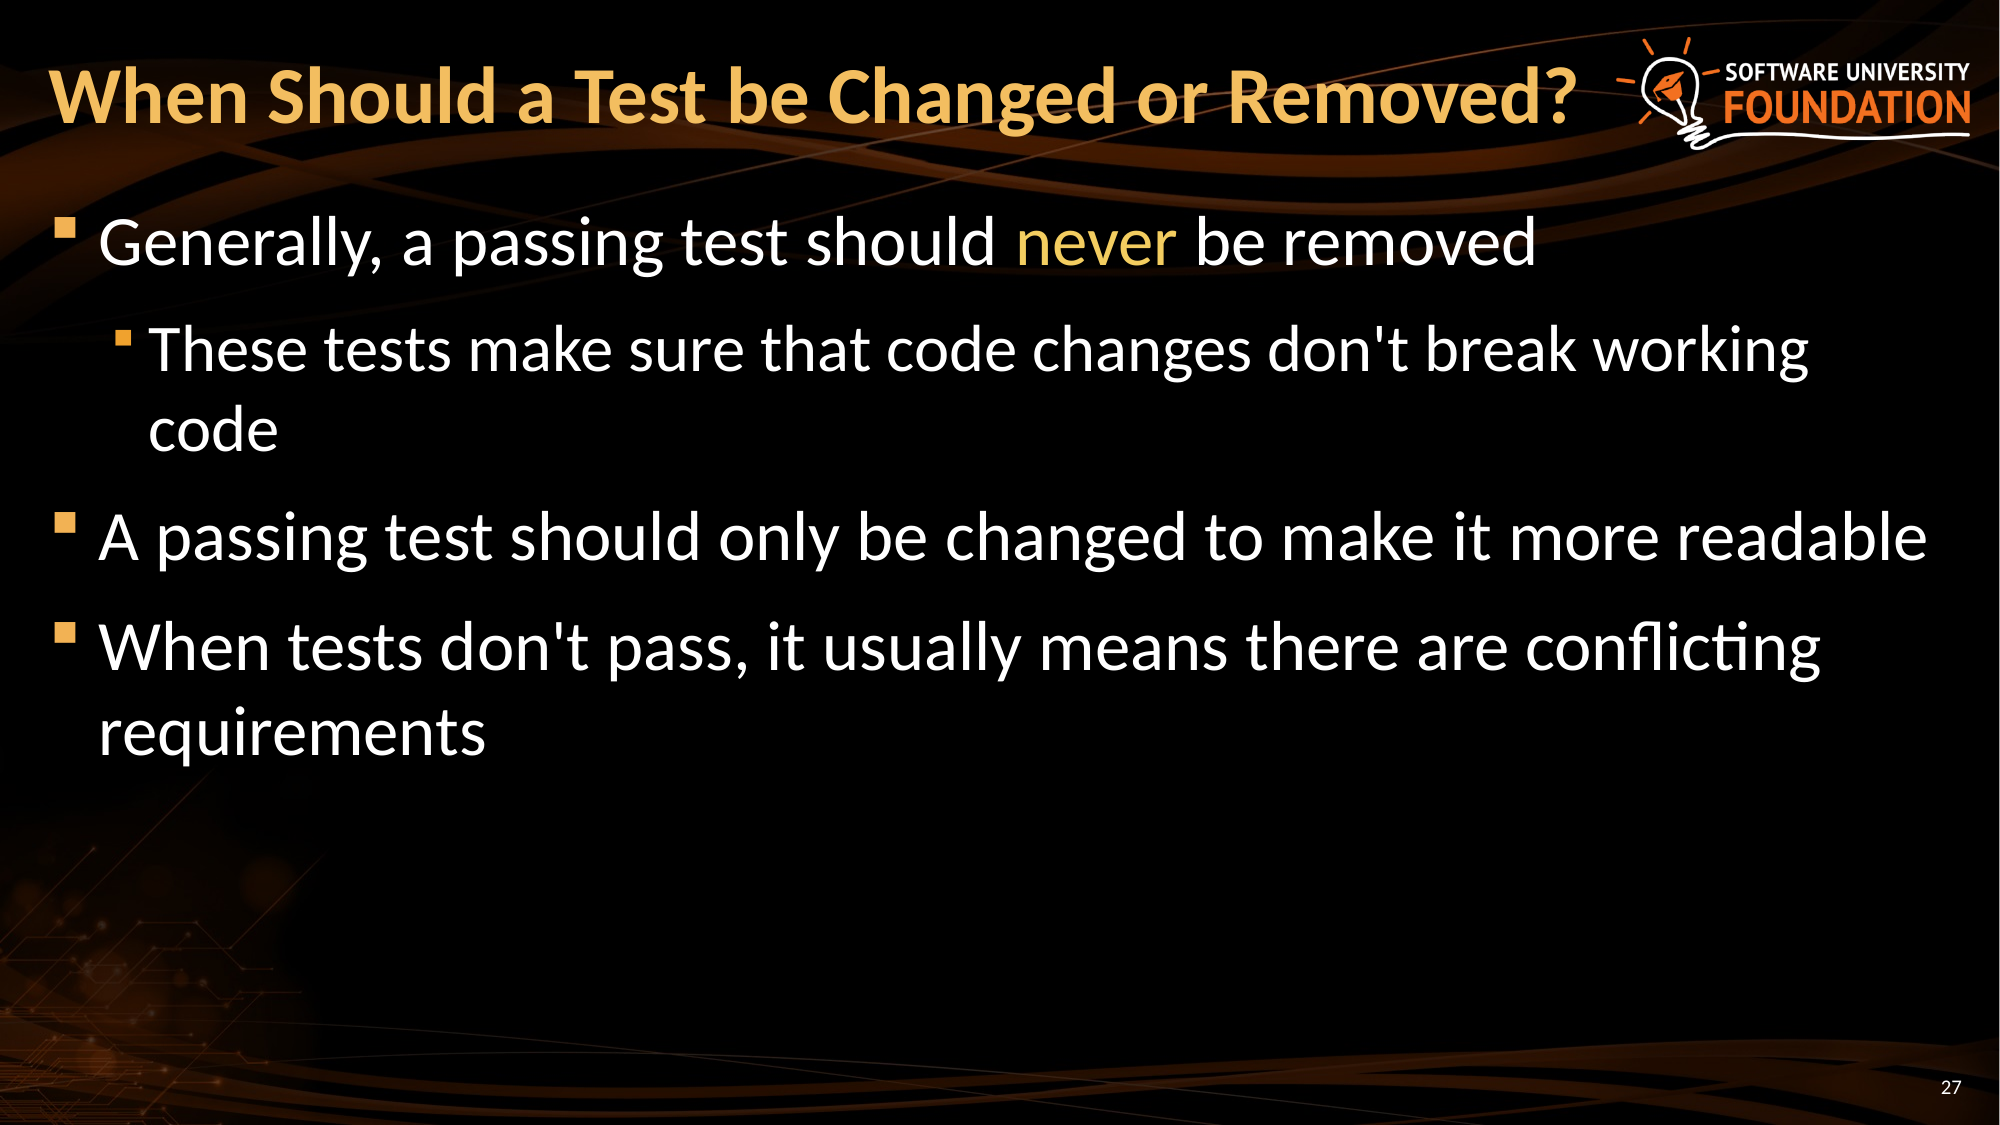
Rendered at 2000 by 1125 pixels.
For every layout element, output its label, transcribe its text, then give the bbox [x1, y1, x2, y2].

picture [0, 0, 2000, 1125]
title When Should a Test be Changed or Removed? [30, 6, 1602, 189]
list Generally, a passing test should never be removed These tests make sure that code changes don't break working code A passing test should only be changed to make it more readable When tests don't pass, it usually means there are conflicting requirements [31, 188, 1968, 1103]
